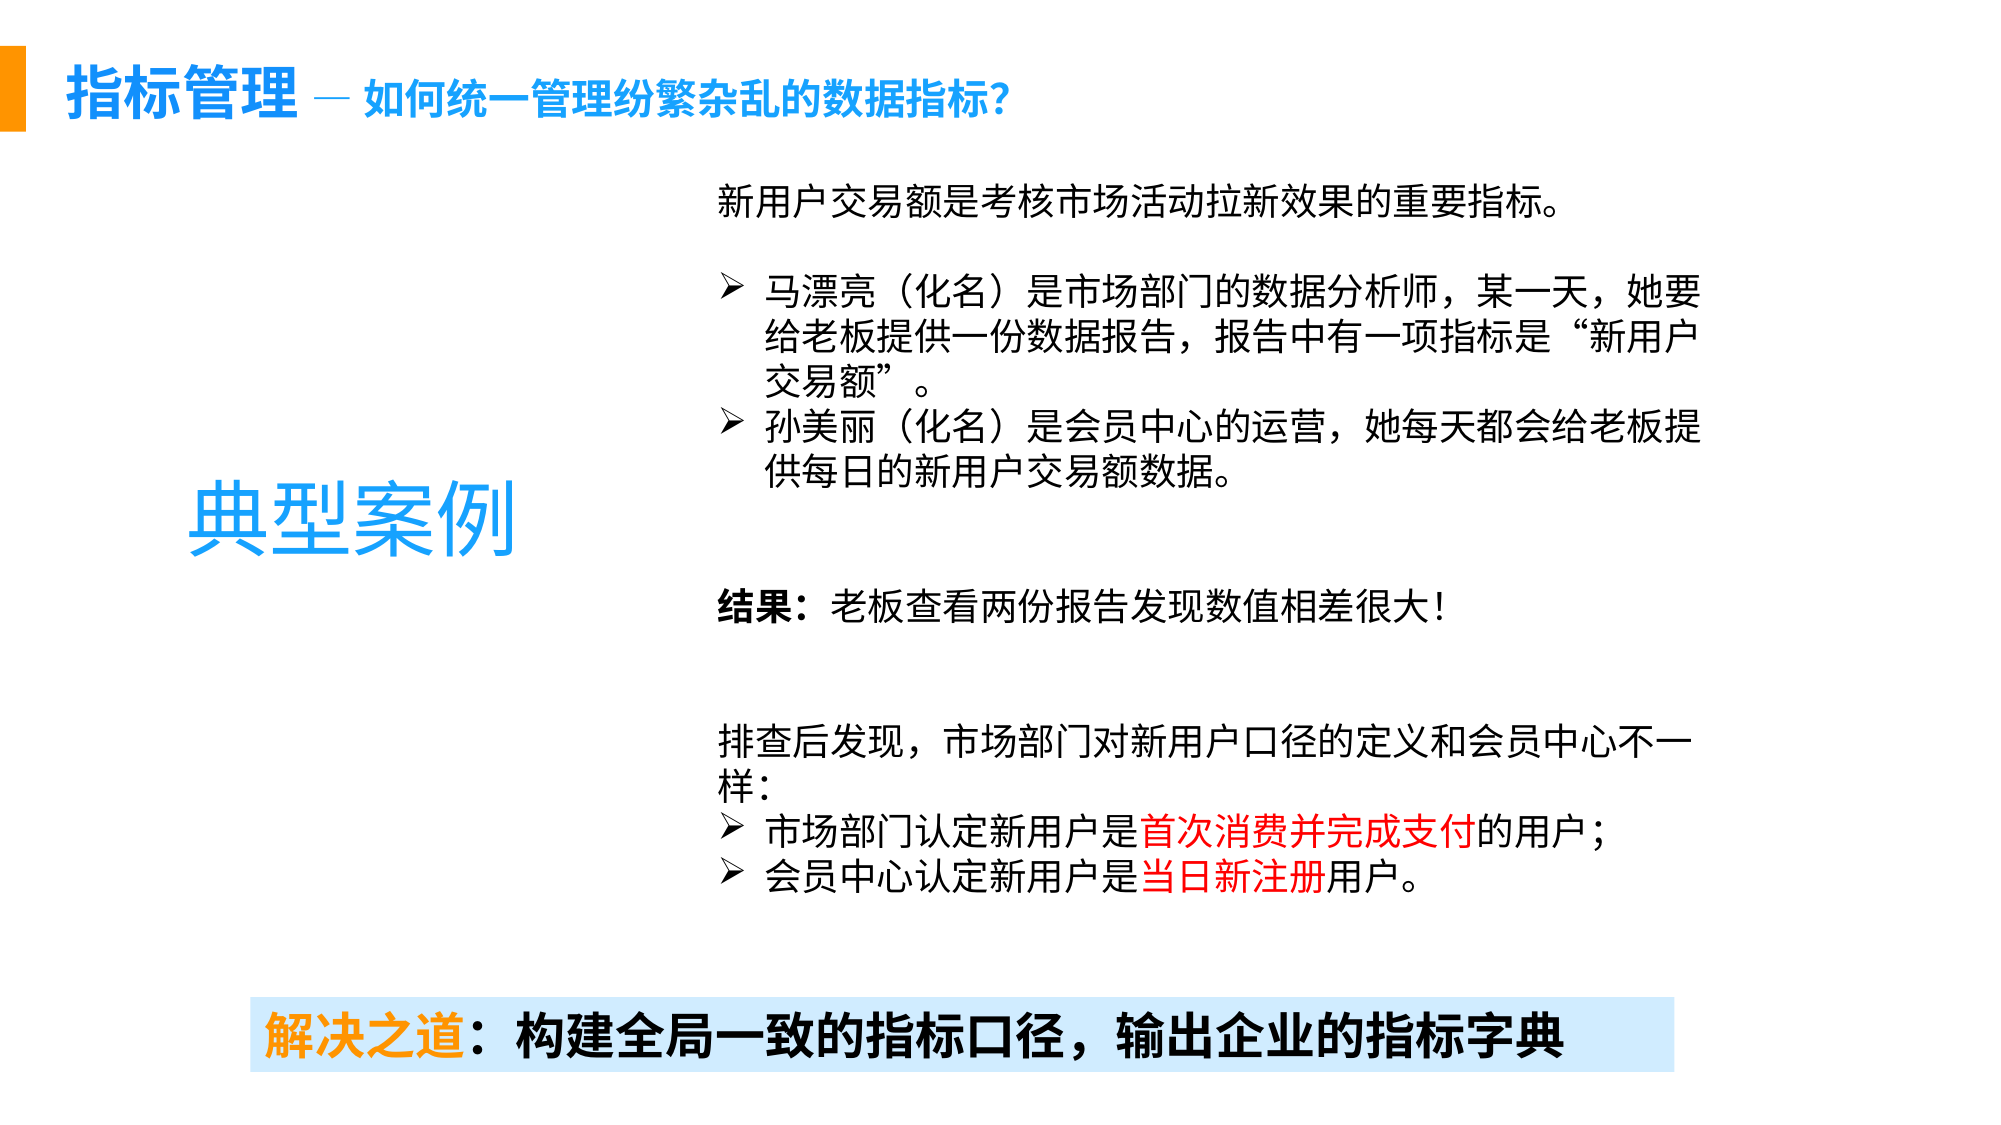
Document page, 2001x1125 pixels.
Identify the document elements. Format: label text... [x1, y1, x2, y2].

text_box 解决之道：构建全局一致的指标口径，输出企业的指标字典 [250, 997, 1675, 1072]
text_box 典型案例 [171, 459, 535, 575]
text_box 新用户交易额是考核市场活动拉新效果的重要指标。 马漂亮（化名）是市场部门的数据分析师，某一天，她要给老板提供一份数据报告，报告中有一项指标是“新用户交易额”。 孙美丽（化名）是会员中心的运营，她每天都会给老板提供每日的新用户交易额数据。 结果：老板查看两份报告发现数值相差很大！ 排查后发现，市场部门对新用户口径的定义和会员中心不一样： 市场部门认定新用户是首次消费并完成支付的用户； 会员中心认定新用户是当日新注册用户。 [702, 170, 1745, 906]
text_box 指标管理 — 如何统一管理纷繁杂乱的数据指标？ [50, 48, 1708, 134]
